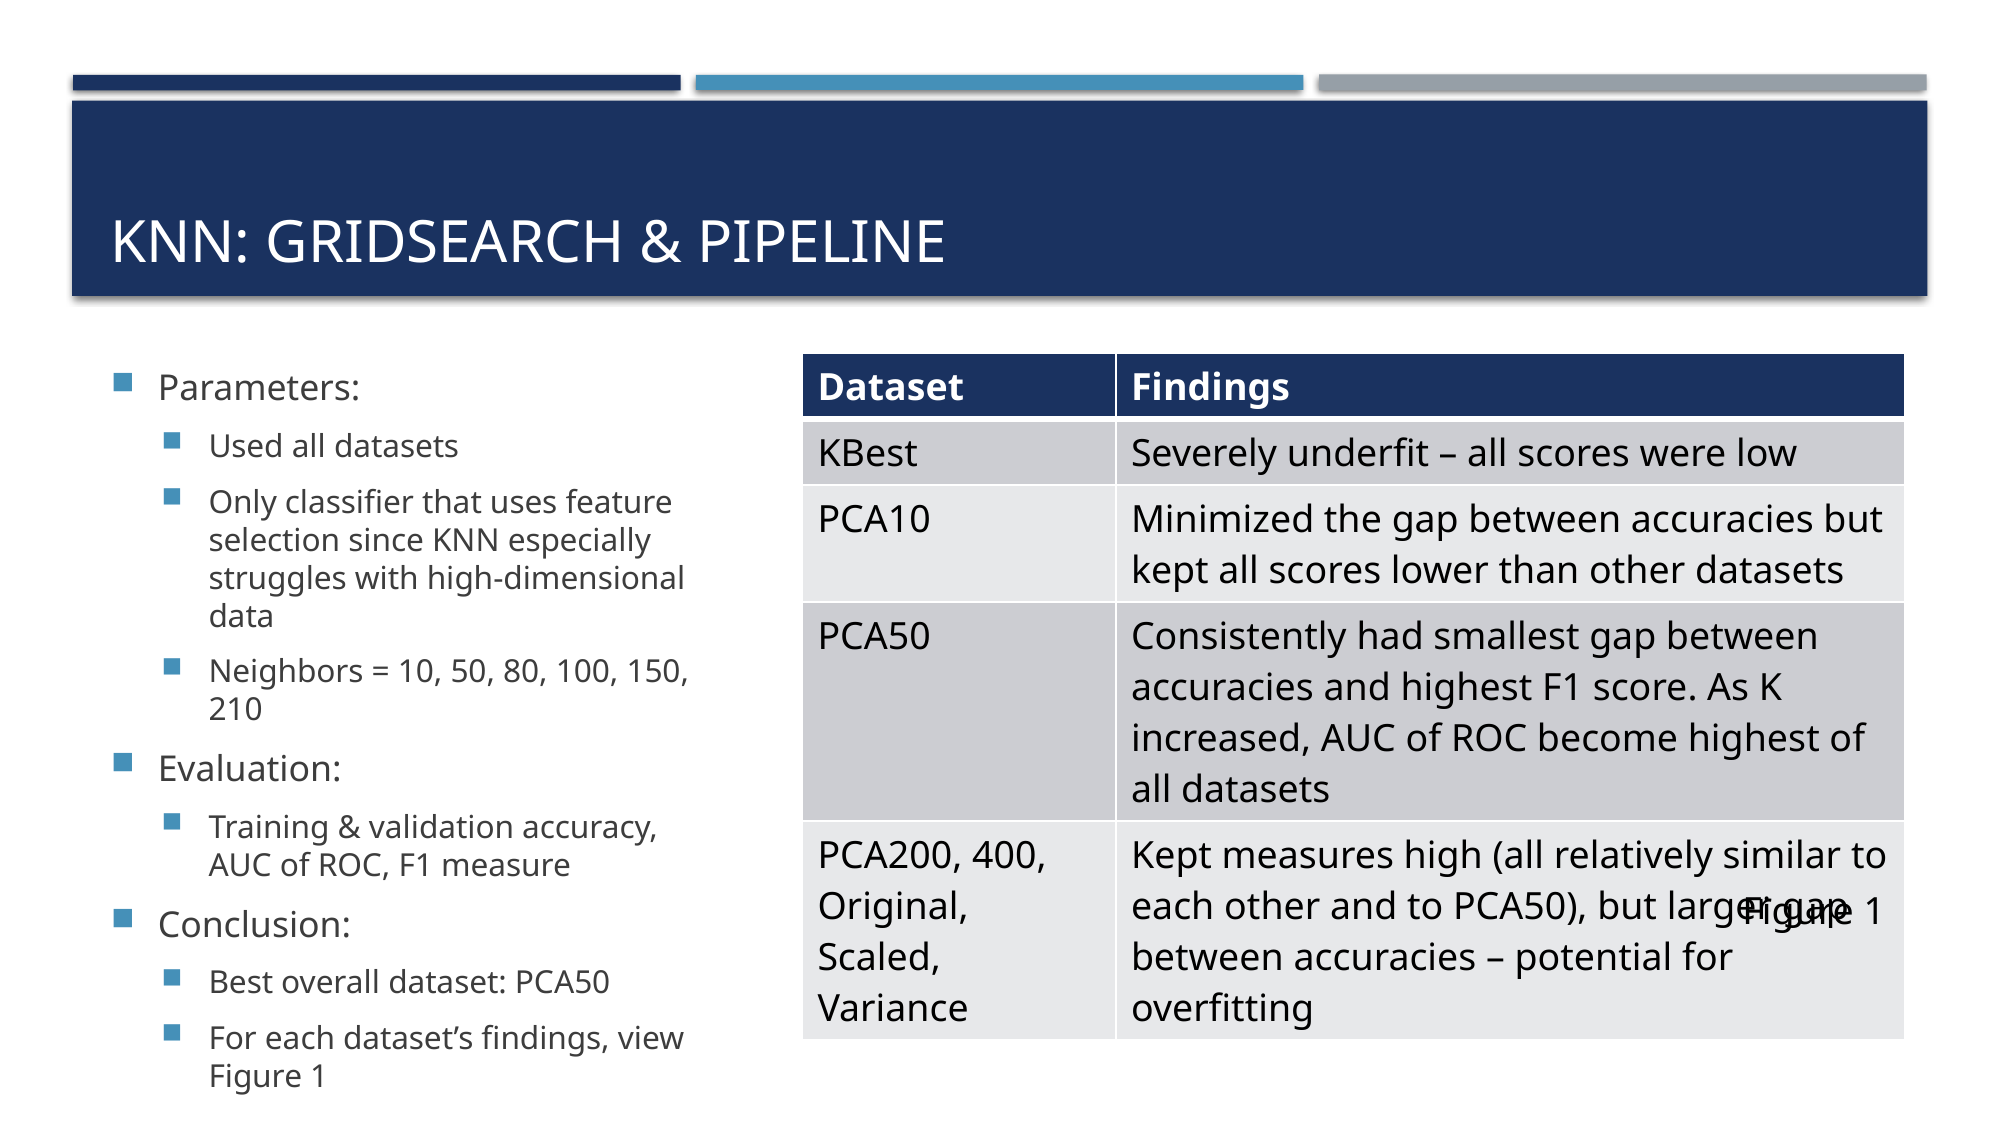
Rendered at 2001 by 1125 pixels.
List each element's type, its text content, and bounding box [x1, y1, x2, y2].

table_cell PCA200, 400, Original, Scaled, Variance [803, 822, 1115, 1039]
table_cell KBest [803, 422, 1115, 484]
table_cell PCA50 [803, 603, 1115, 820]
title KNN: gridsearch & Pipeline [95, 115, 1905, 282]
table_cell Minimized the gap between accuracies but kept all scores lower than other datasets [1117, 486, 1904, 601]
list Parameters: Used all datasets Only classifier that uses feature selection since KNN especially struggles with high-dimensional data Neighbors = 10, 50, 80, 100, 150, 210 Evaluation: Training & validation accuracy, AUC of ROC, F1 measure Conclusion: Best overall dataset: PCA50 For each dataset’s findings, view Figure 1 [95, 357, 731, 1103]
text_box Figure 1 [1727, 879, 1926, 939]
table_cell Consistently had smallest gap between accuracies and highest F1 score. As K increased, AUC of ROC become highest of all datasets [1117, 603, 1904, 820]
table_cell Severely underfit – all scores were low [1117, 422, 1904, 484]
table_header Findings [1117, 354, 1904, 416]
table_cell PCA10 [803, 486, 1115, 601]
table_cell Kept measures high (all relatively similar to each other and to PCA50), but larger gap between accuracies – potential for overfitting [1117, 822, 1904, 1039]
table_header Dataset [803, 354, 1115, 416]
